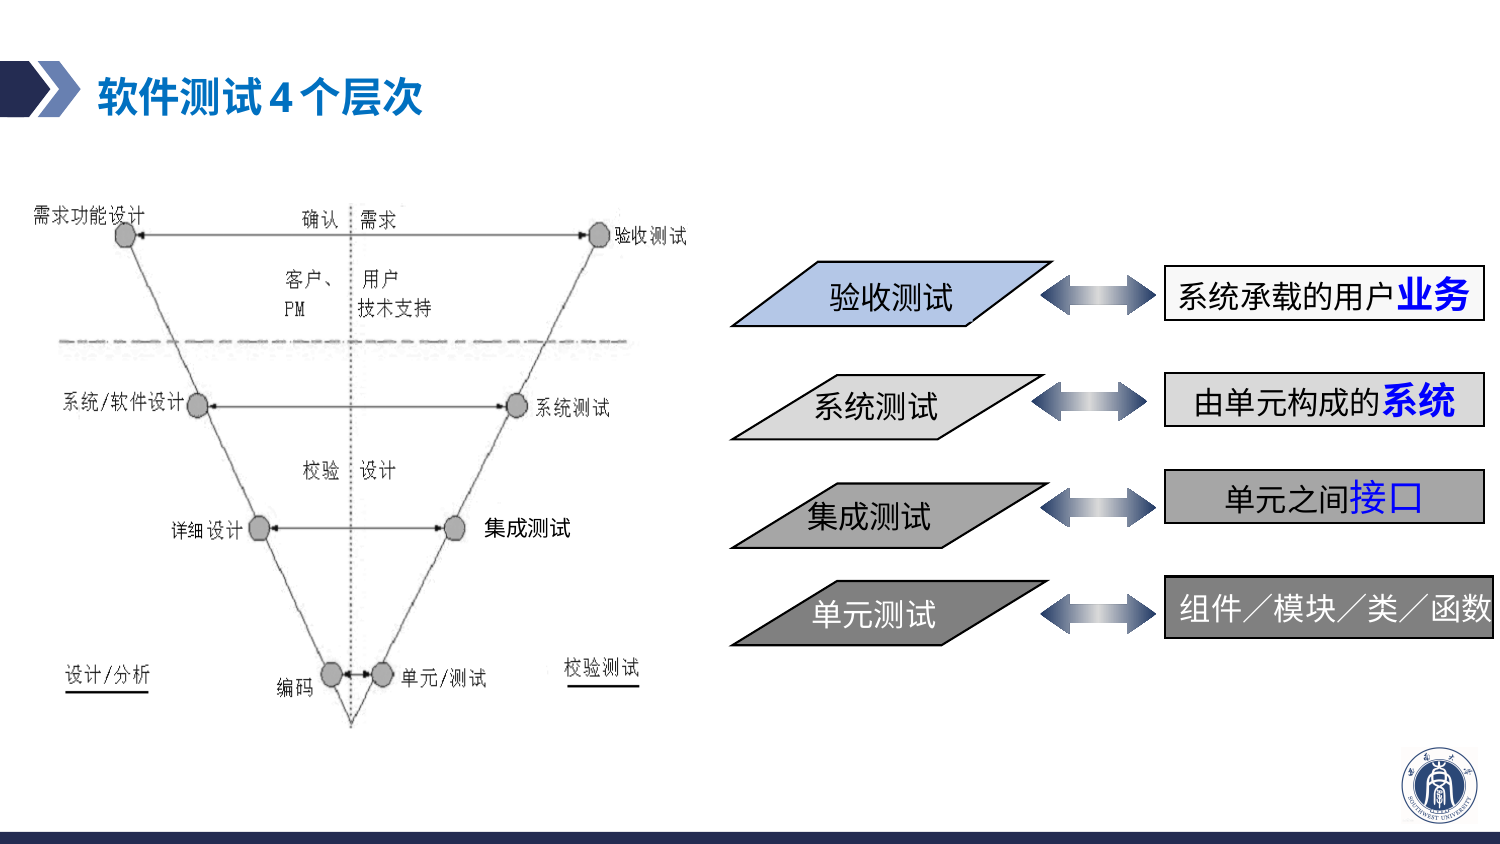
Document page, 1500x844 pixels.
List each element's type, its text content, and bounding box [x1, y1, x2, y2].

text_box 系统承载的用户业务 [1165, 266, 1485, 320]
text_box [1029, 379, 1150, 424]
text_box [1052, 273, 1159, 317]
title 软件测试4个层次 [82, 68, 817, 129]
text_box 单元之间接口 [1165, 470, 1485, 524]
text_box [823, 483, 1047, 535]
text_box [1038, 592, 1159, 636]
text_box 系统测试 [789, 381, 963, 431]
text_box [732, 521, 954, 548]
text_box 集成测试 [776, 492, 963, 541]
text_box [29, 202, 696, 738]
text_box [1038, 485, 1159, 530]
text_box 单元测试 [785, 589, 963, 639]
text_box [732, 612, 952, 646]
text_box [732, 261, 1052, 327]
text_box [823, 580, 1047, 633]
text_box [827, 375, 1043, 424]
text_box 组件／模块／类／函数 [1165, 576, 1493, 639]
picture [1401, 747, 1478, 824]
text_box 由单元构成的系统 [1165, 372, 1485, 426]
text_box [732, 404, 952, 440]
